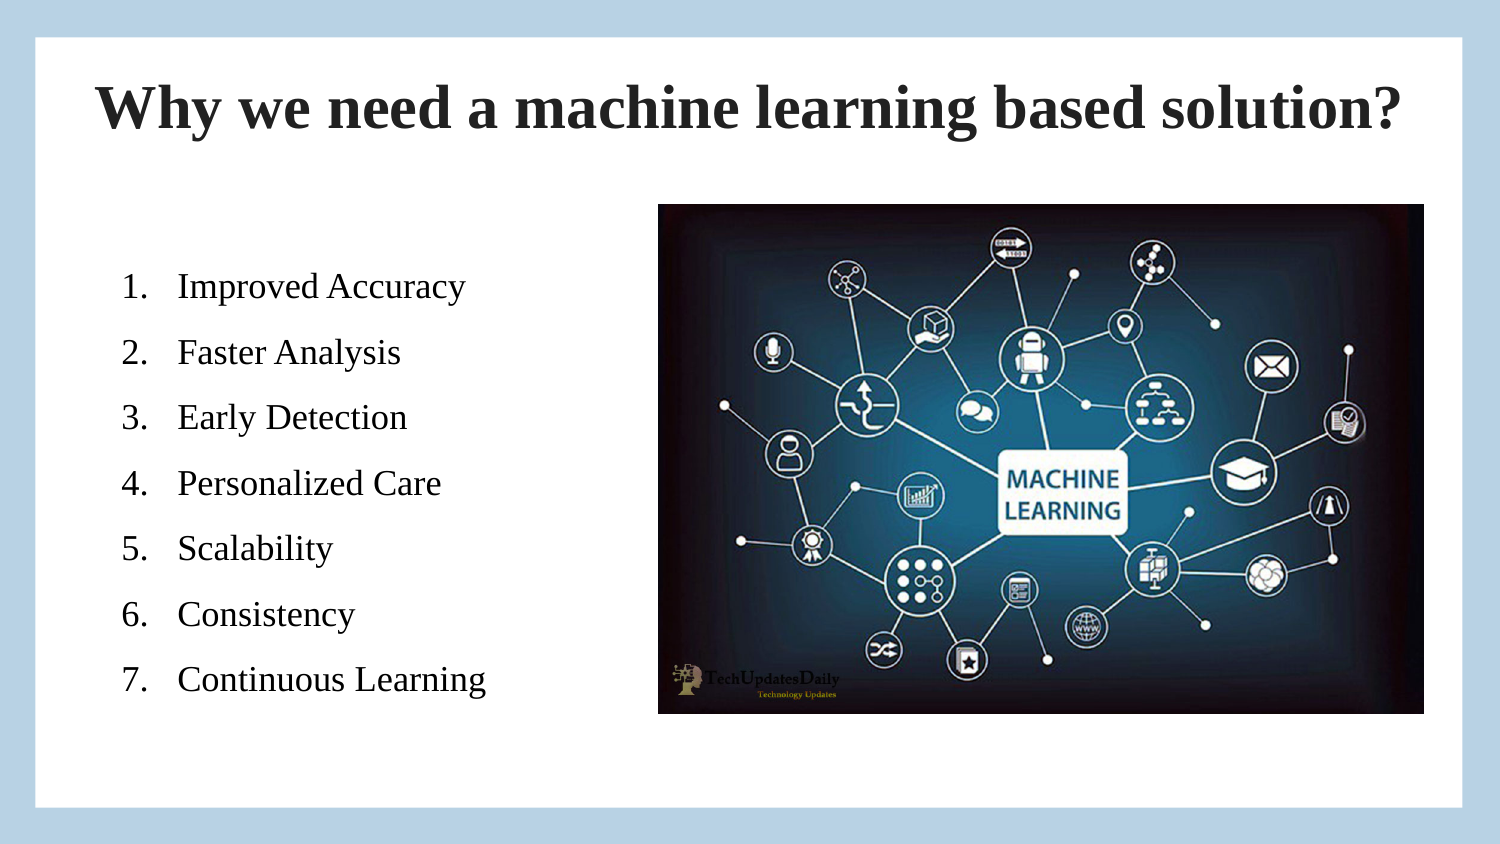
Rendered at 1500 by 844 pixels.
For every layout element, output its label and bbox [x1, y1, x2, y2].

picture [658, 204, 1424, 714]
text_box [0, 0, 1500, 844]
